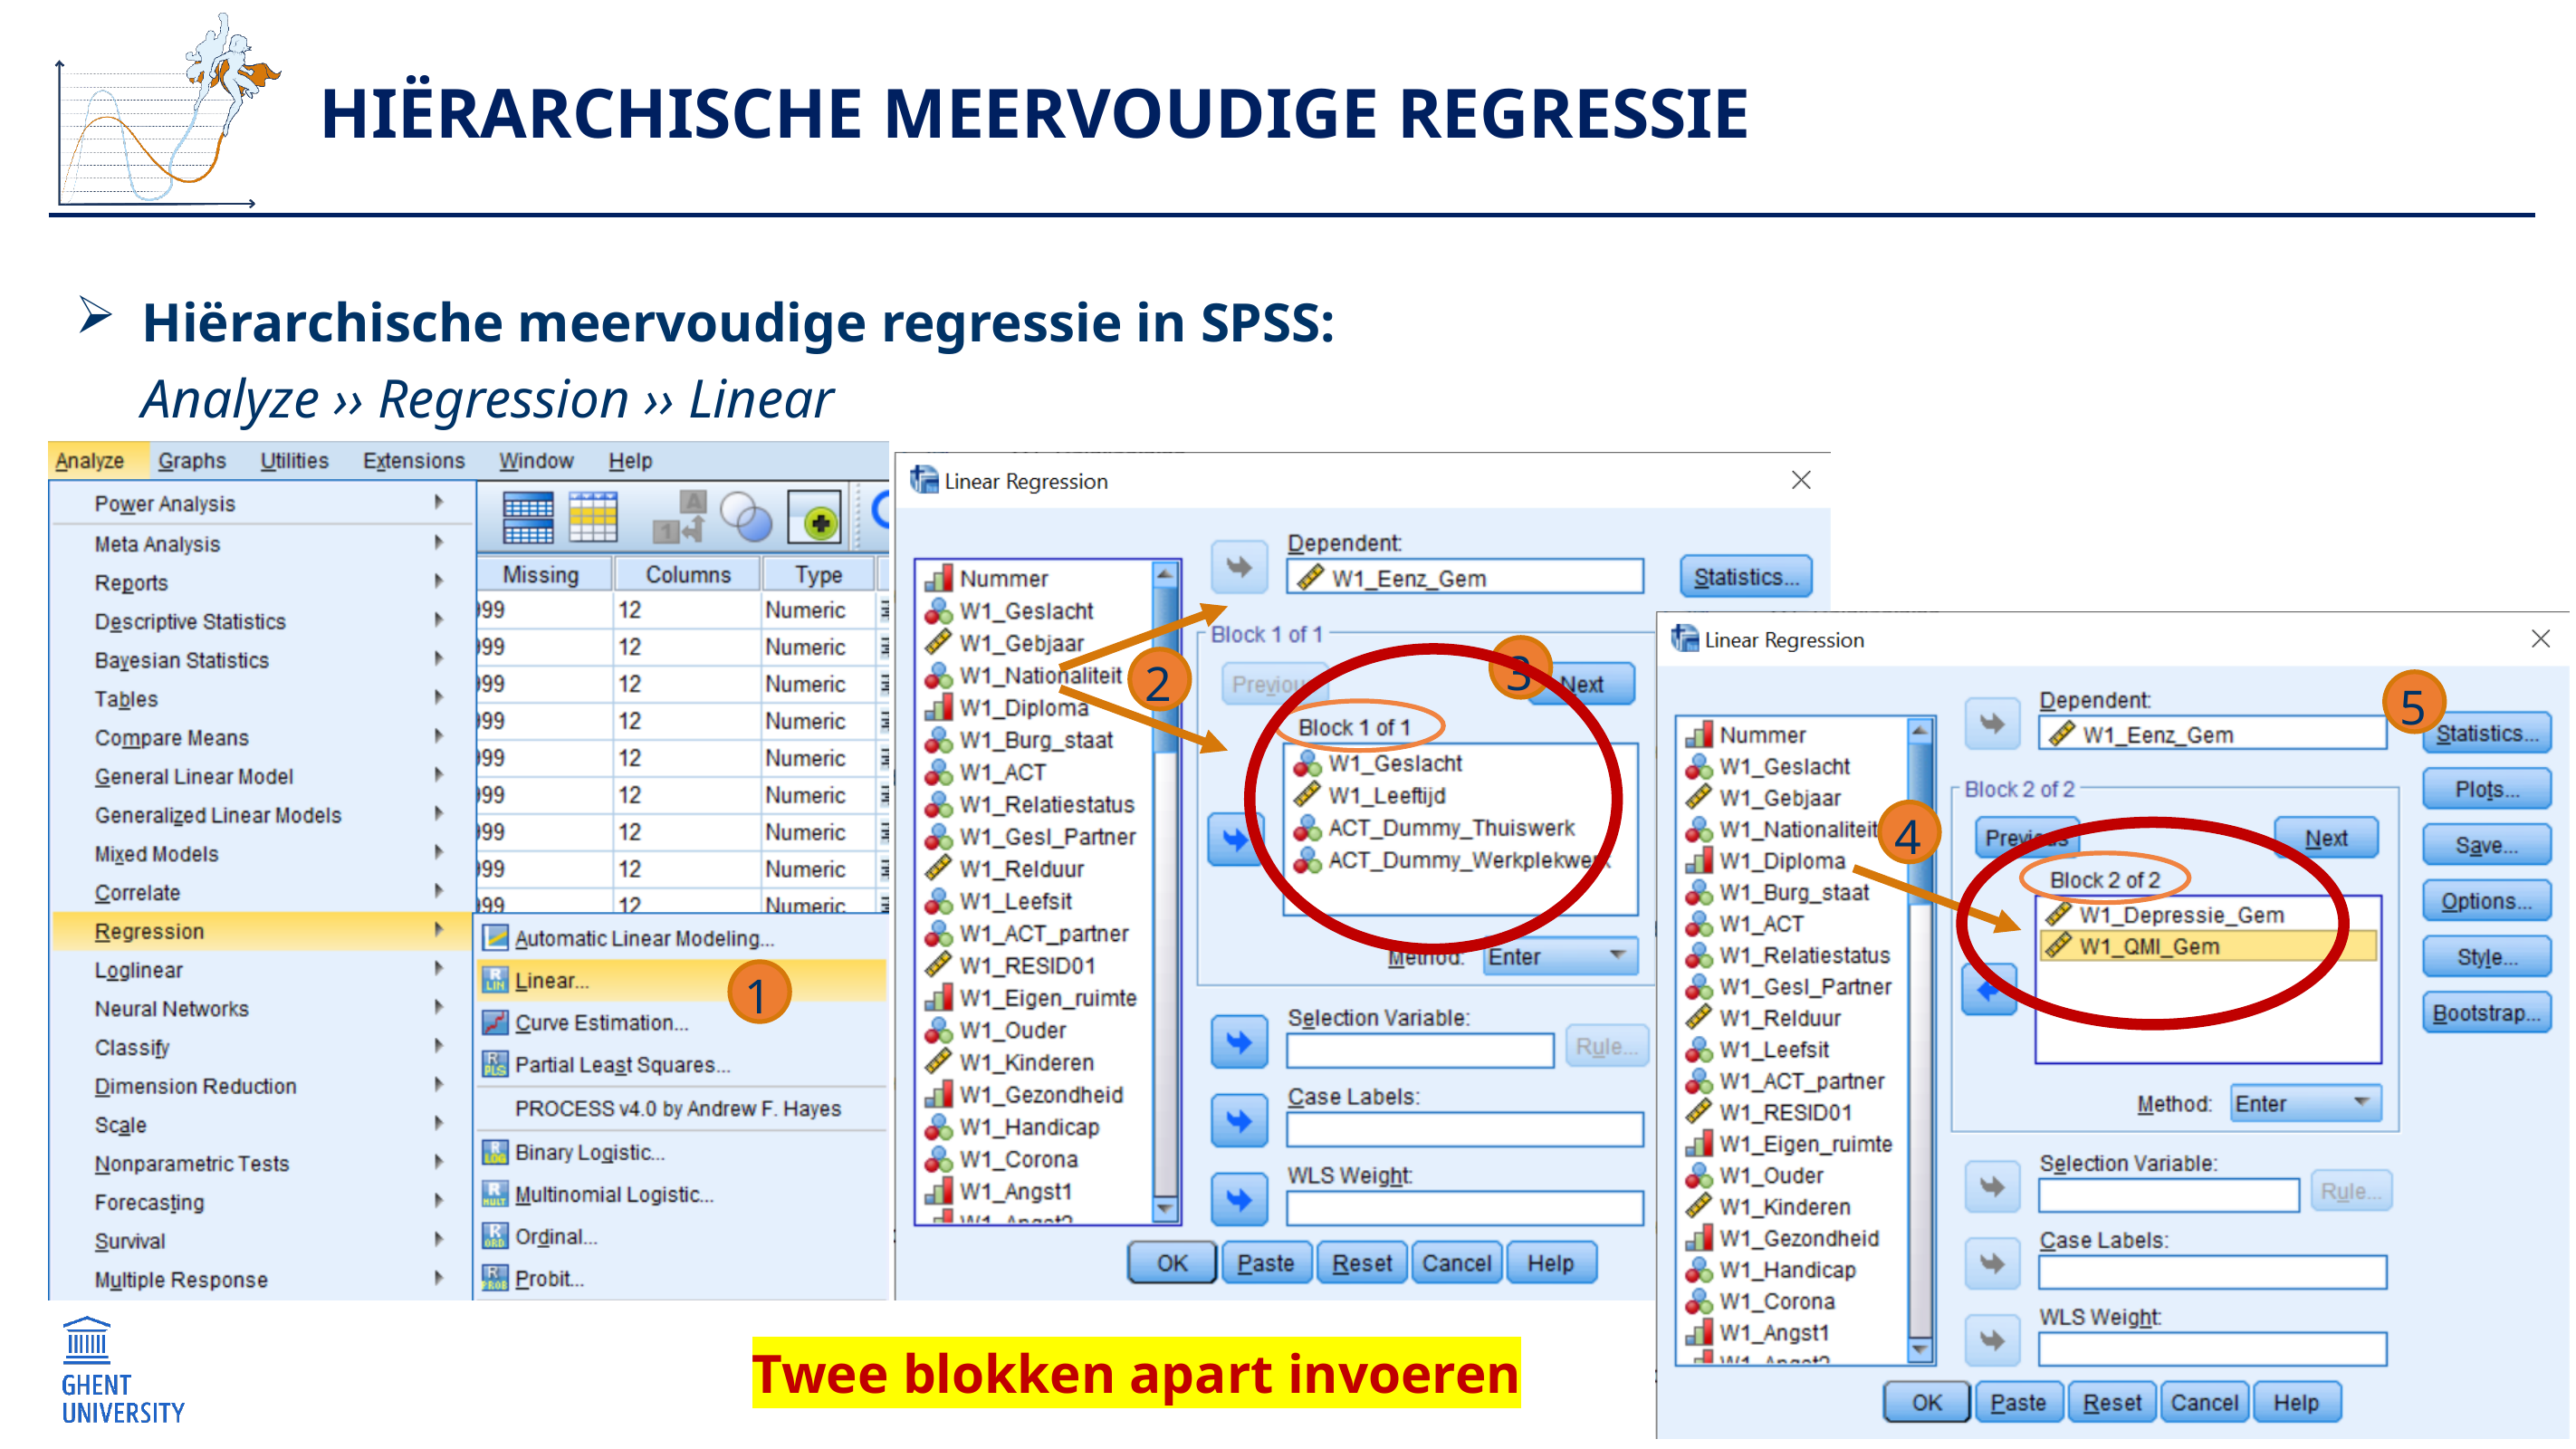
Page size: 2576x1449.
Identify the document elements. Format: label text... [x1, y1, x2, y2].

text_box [730, 949, 893, 1026]
picture [5, 0, 306, 318]
picture [894, 452, 2570, 1439]
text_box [1059, 688, 1229, 751]
list Twee blokken apart invoeren [725, 1320, 1655, 1420]
list Hiërarchische meervoudige regressie in SPSS: Analyze ›› Regression ›› Linear [48, 269, 2553, 1335]
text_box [2384, 659, 2548, 735]
title Hiërarchische meervoudige regressie [305, 18, 2527, 159]
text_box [1129, 637, 1293, 714]
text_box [1059, 606, 1229, 668]
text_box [1490, 625, 1654, 701]
picture [62, 1335, 411, 1449]
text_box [1853, 868, 2022, 930]
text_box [1879, 789, 2043, 866]
picture [48, 436, 889, 1300]
